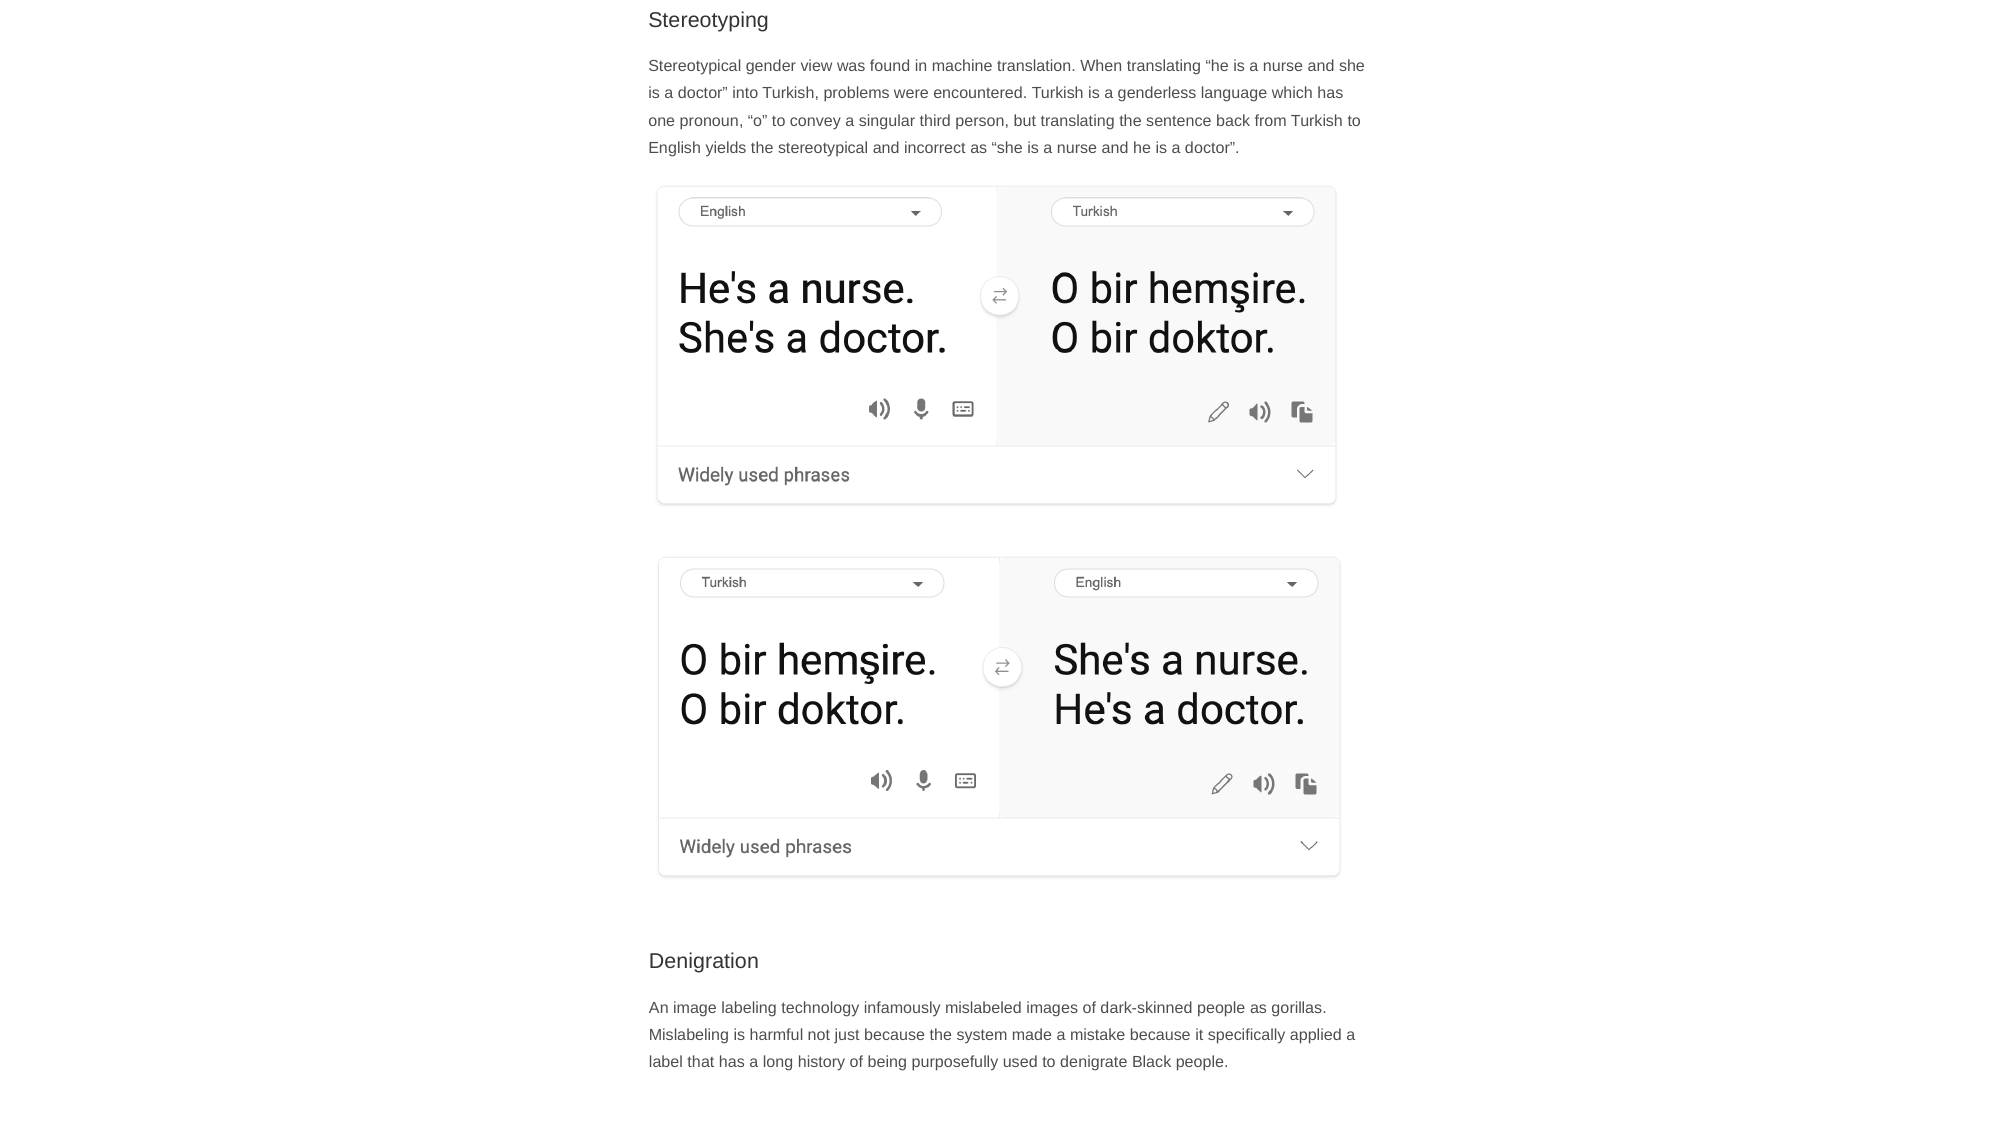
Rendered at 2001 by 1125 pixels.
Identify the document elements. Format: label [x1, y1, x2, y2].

picture [602, 0, 1398, 1125]
